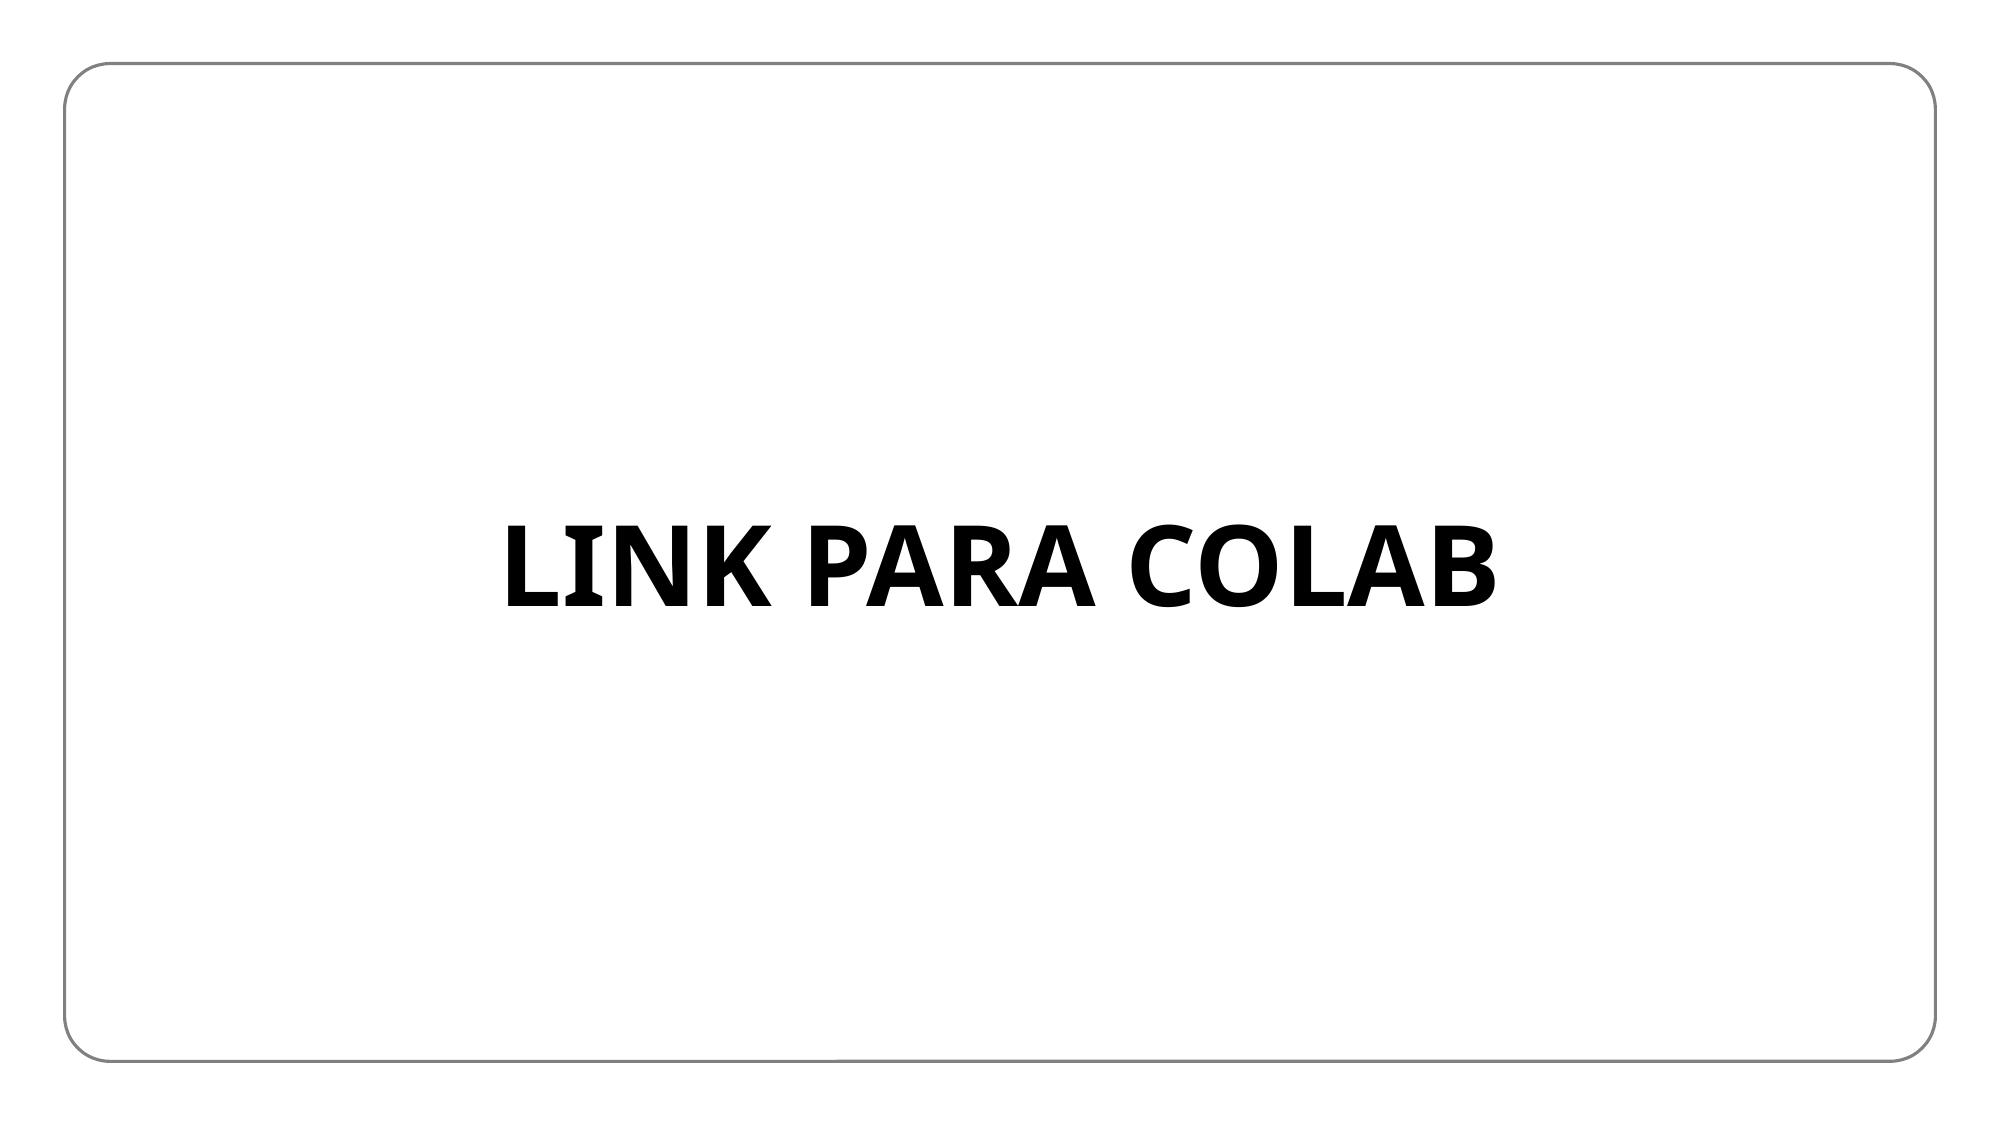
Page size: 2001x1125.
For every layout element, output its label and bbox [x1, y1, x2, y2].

text_box [63, 61, 1937, 1063]
